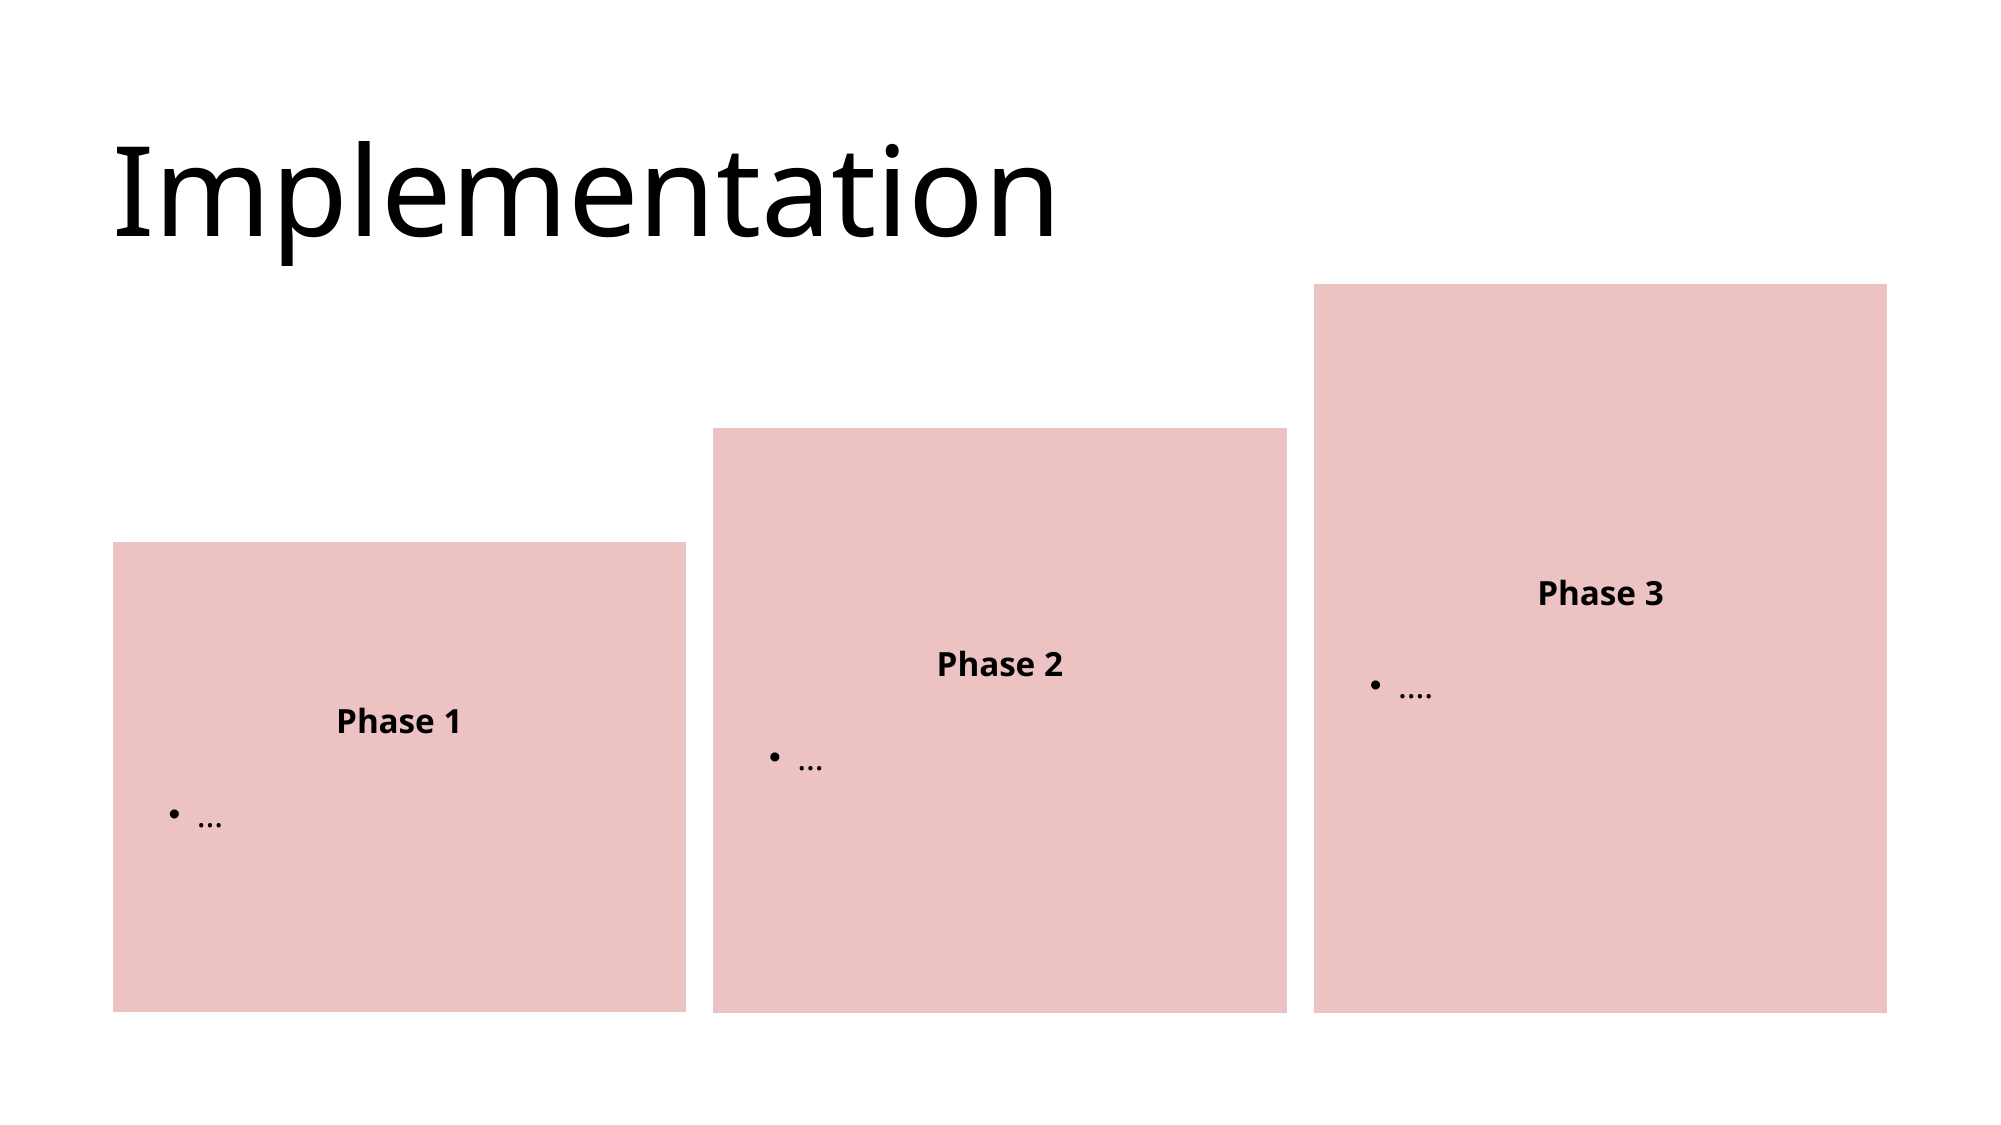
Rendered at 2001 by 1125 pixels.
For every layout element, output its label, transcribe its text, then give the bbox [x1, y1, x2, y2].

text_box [712, 427, 1288, 1013]
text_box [111, 541, 687, 1013]
text_box Implementation [112, 111, 1131, 262]
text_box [1313, 283, 1888, 1013]
